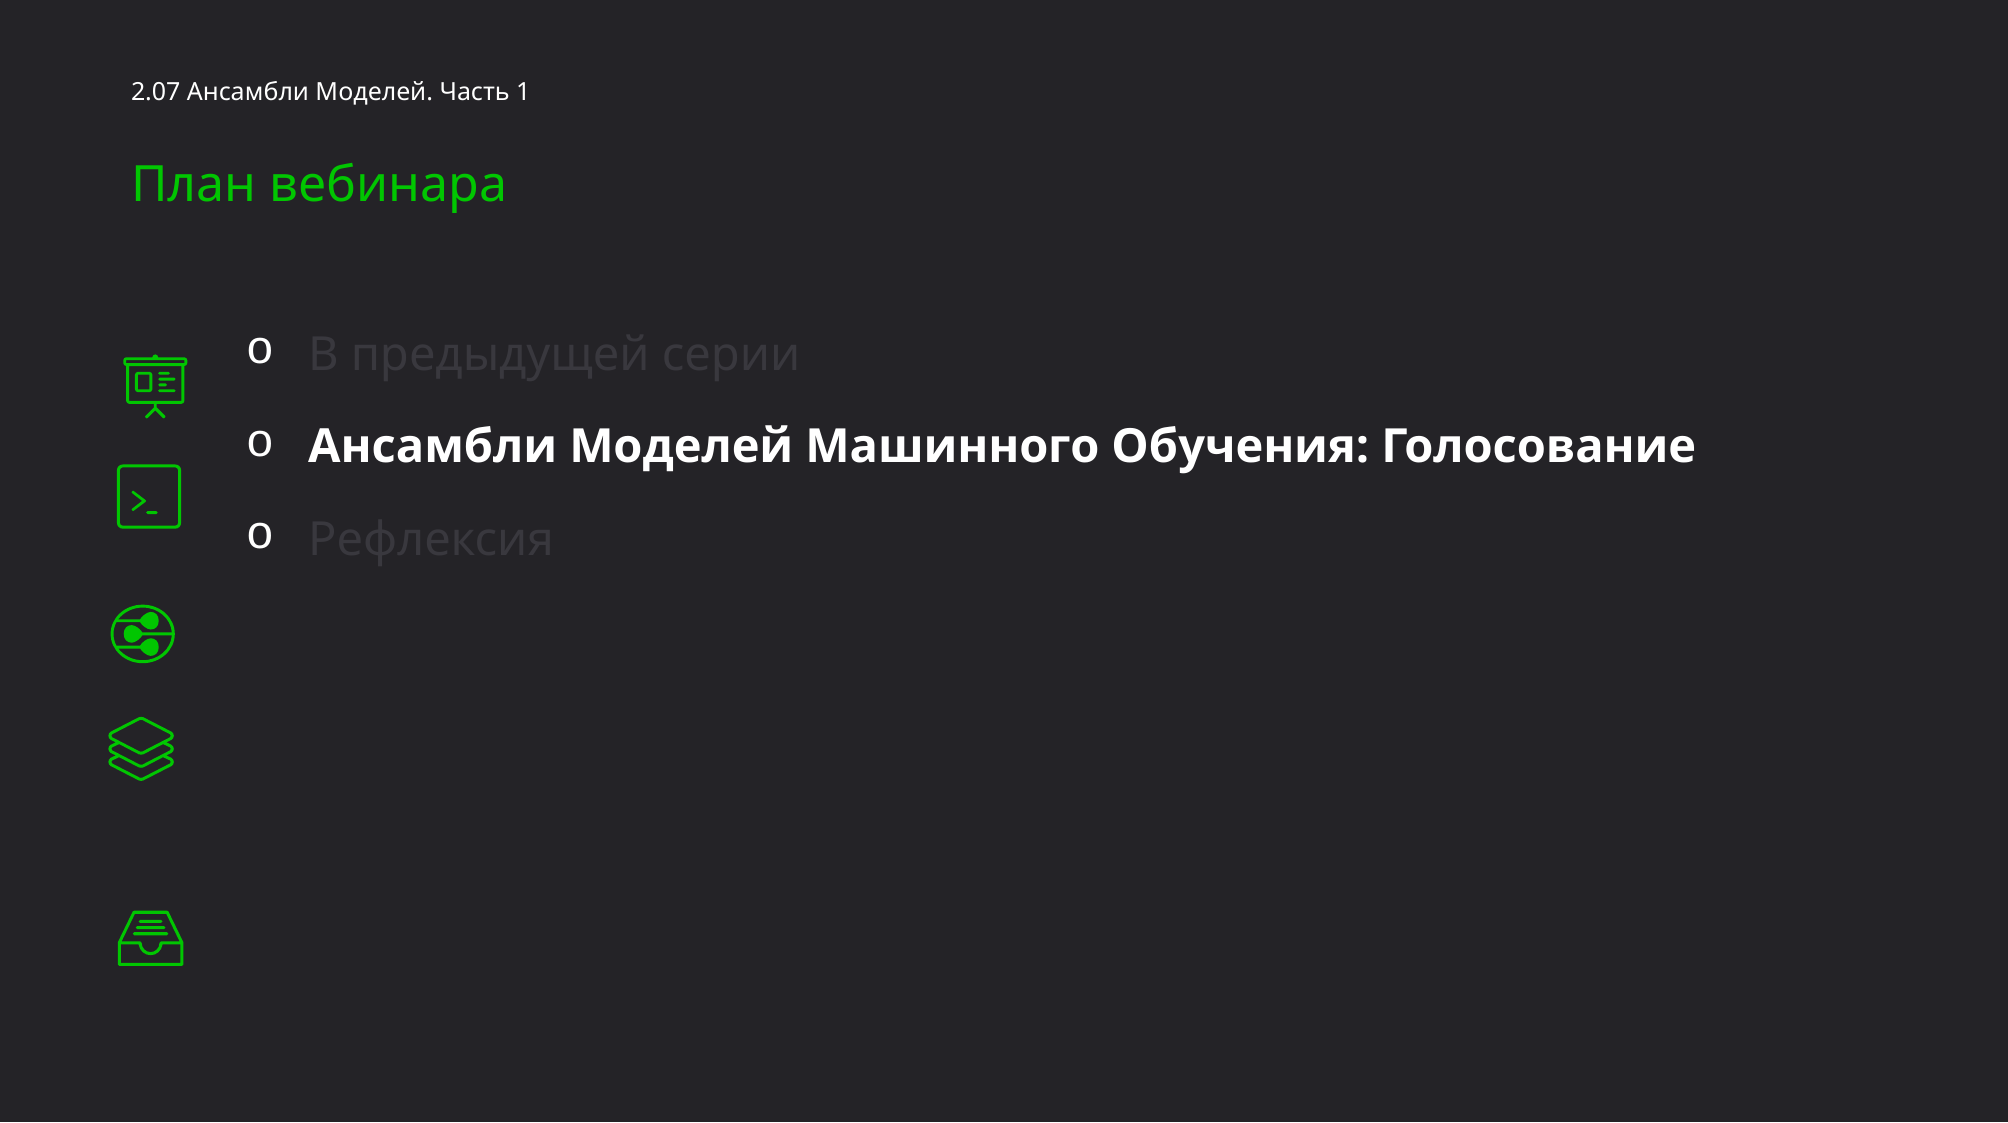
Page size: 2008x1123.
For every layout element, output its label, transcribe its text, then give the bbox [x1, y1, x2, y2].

text_box [123, 354, 188, 419]
text_box 2.07 Ансамбли Моделей. Часть 1 [131, 55, 1150, 133]
text_box [117, 910, 184, 966]
text_box [108, 716, 174, 781]
text_box План вебинара [131, 133, 1004, 281]
text_box В предыдущей серии Ансамбли Моделей Машинного Обучения: Голосование Рефлексия [229, 314, 1990, 1088]
text_box [116, 464, 182, 529]
text_box [110, 604, 175, 664]
